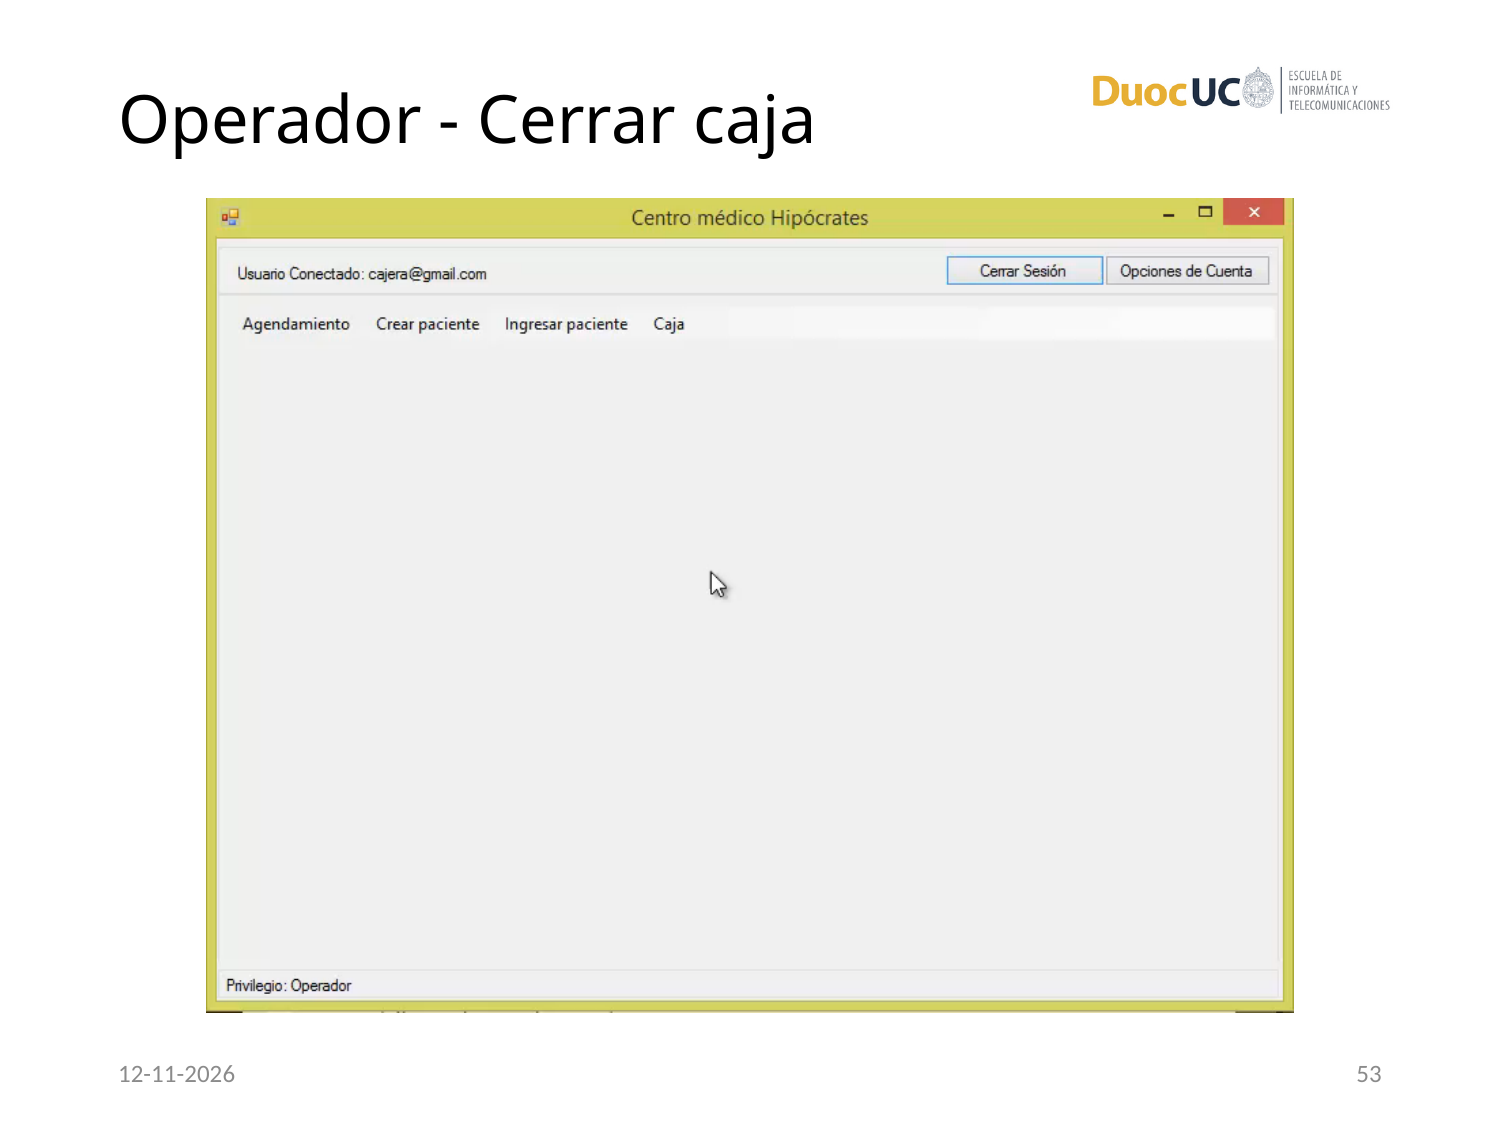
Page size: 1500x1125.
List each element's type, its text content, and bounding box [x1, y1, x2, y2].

slide_number 53 [1059, 1042, 1397, 1103]
picture [1085, 59, 1397, 118]
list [206, 197, 1294, 1014]
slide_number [103, 1042, 441, 1103]
title Operador - Cerrar caja [103, 59, 959, 185]
